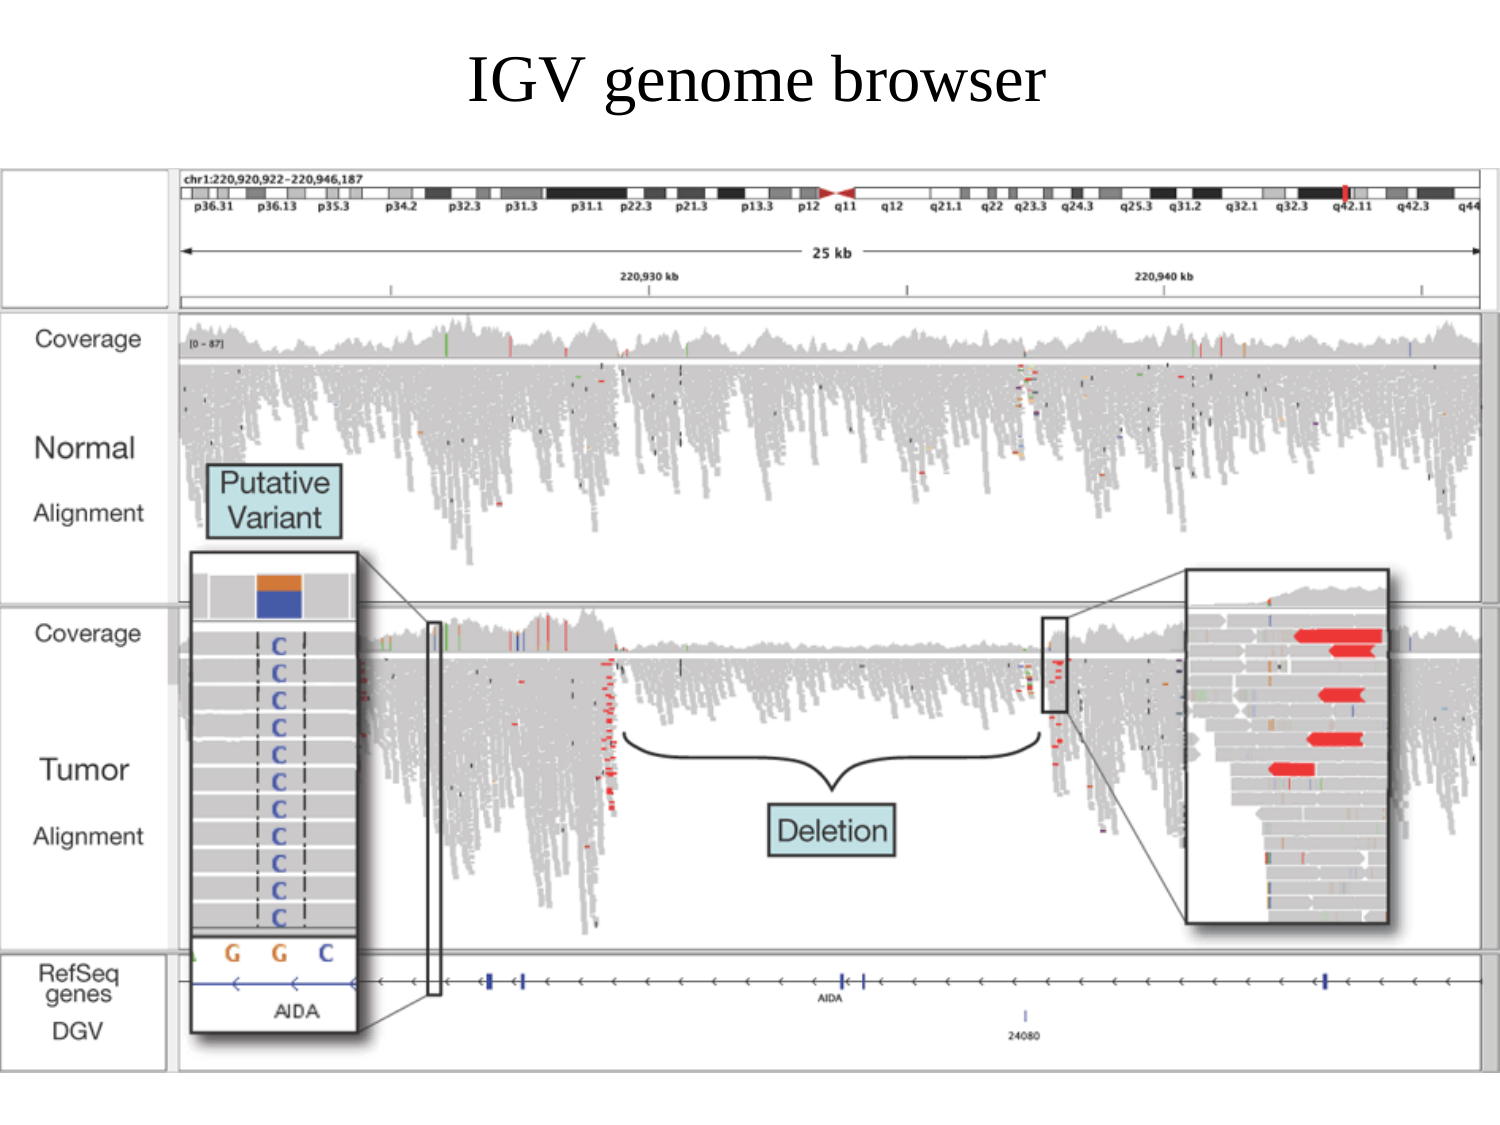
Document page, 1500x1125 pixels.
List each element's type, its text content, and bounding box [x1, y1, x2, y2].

picture [0, 168, 1500, 1073]
title IGV genome browser [82, 25, 1433, 125]
